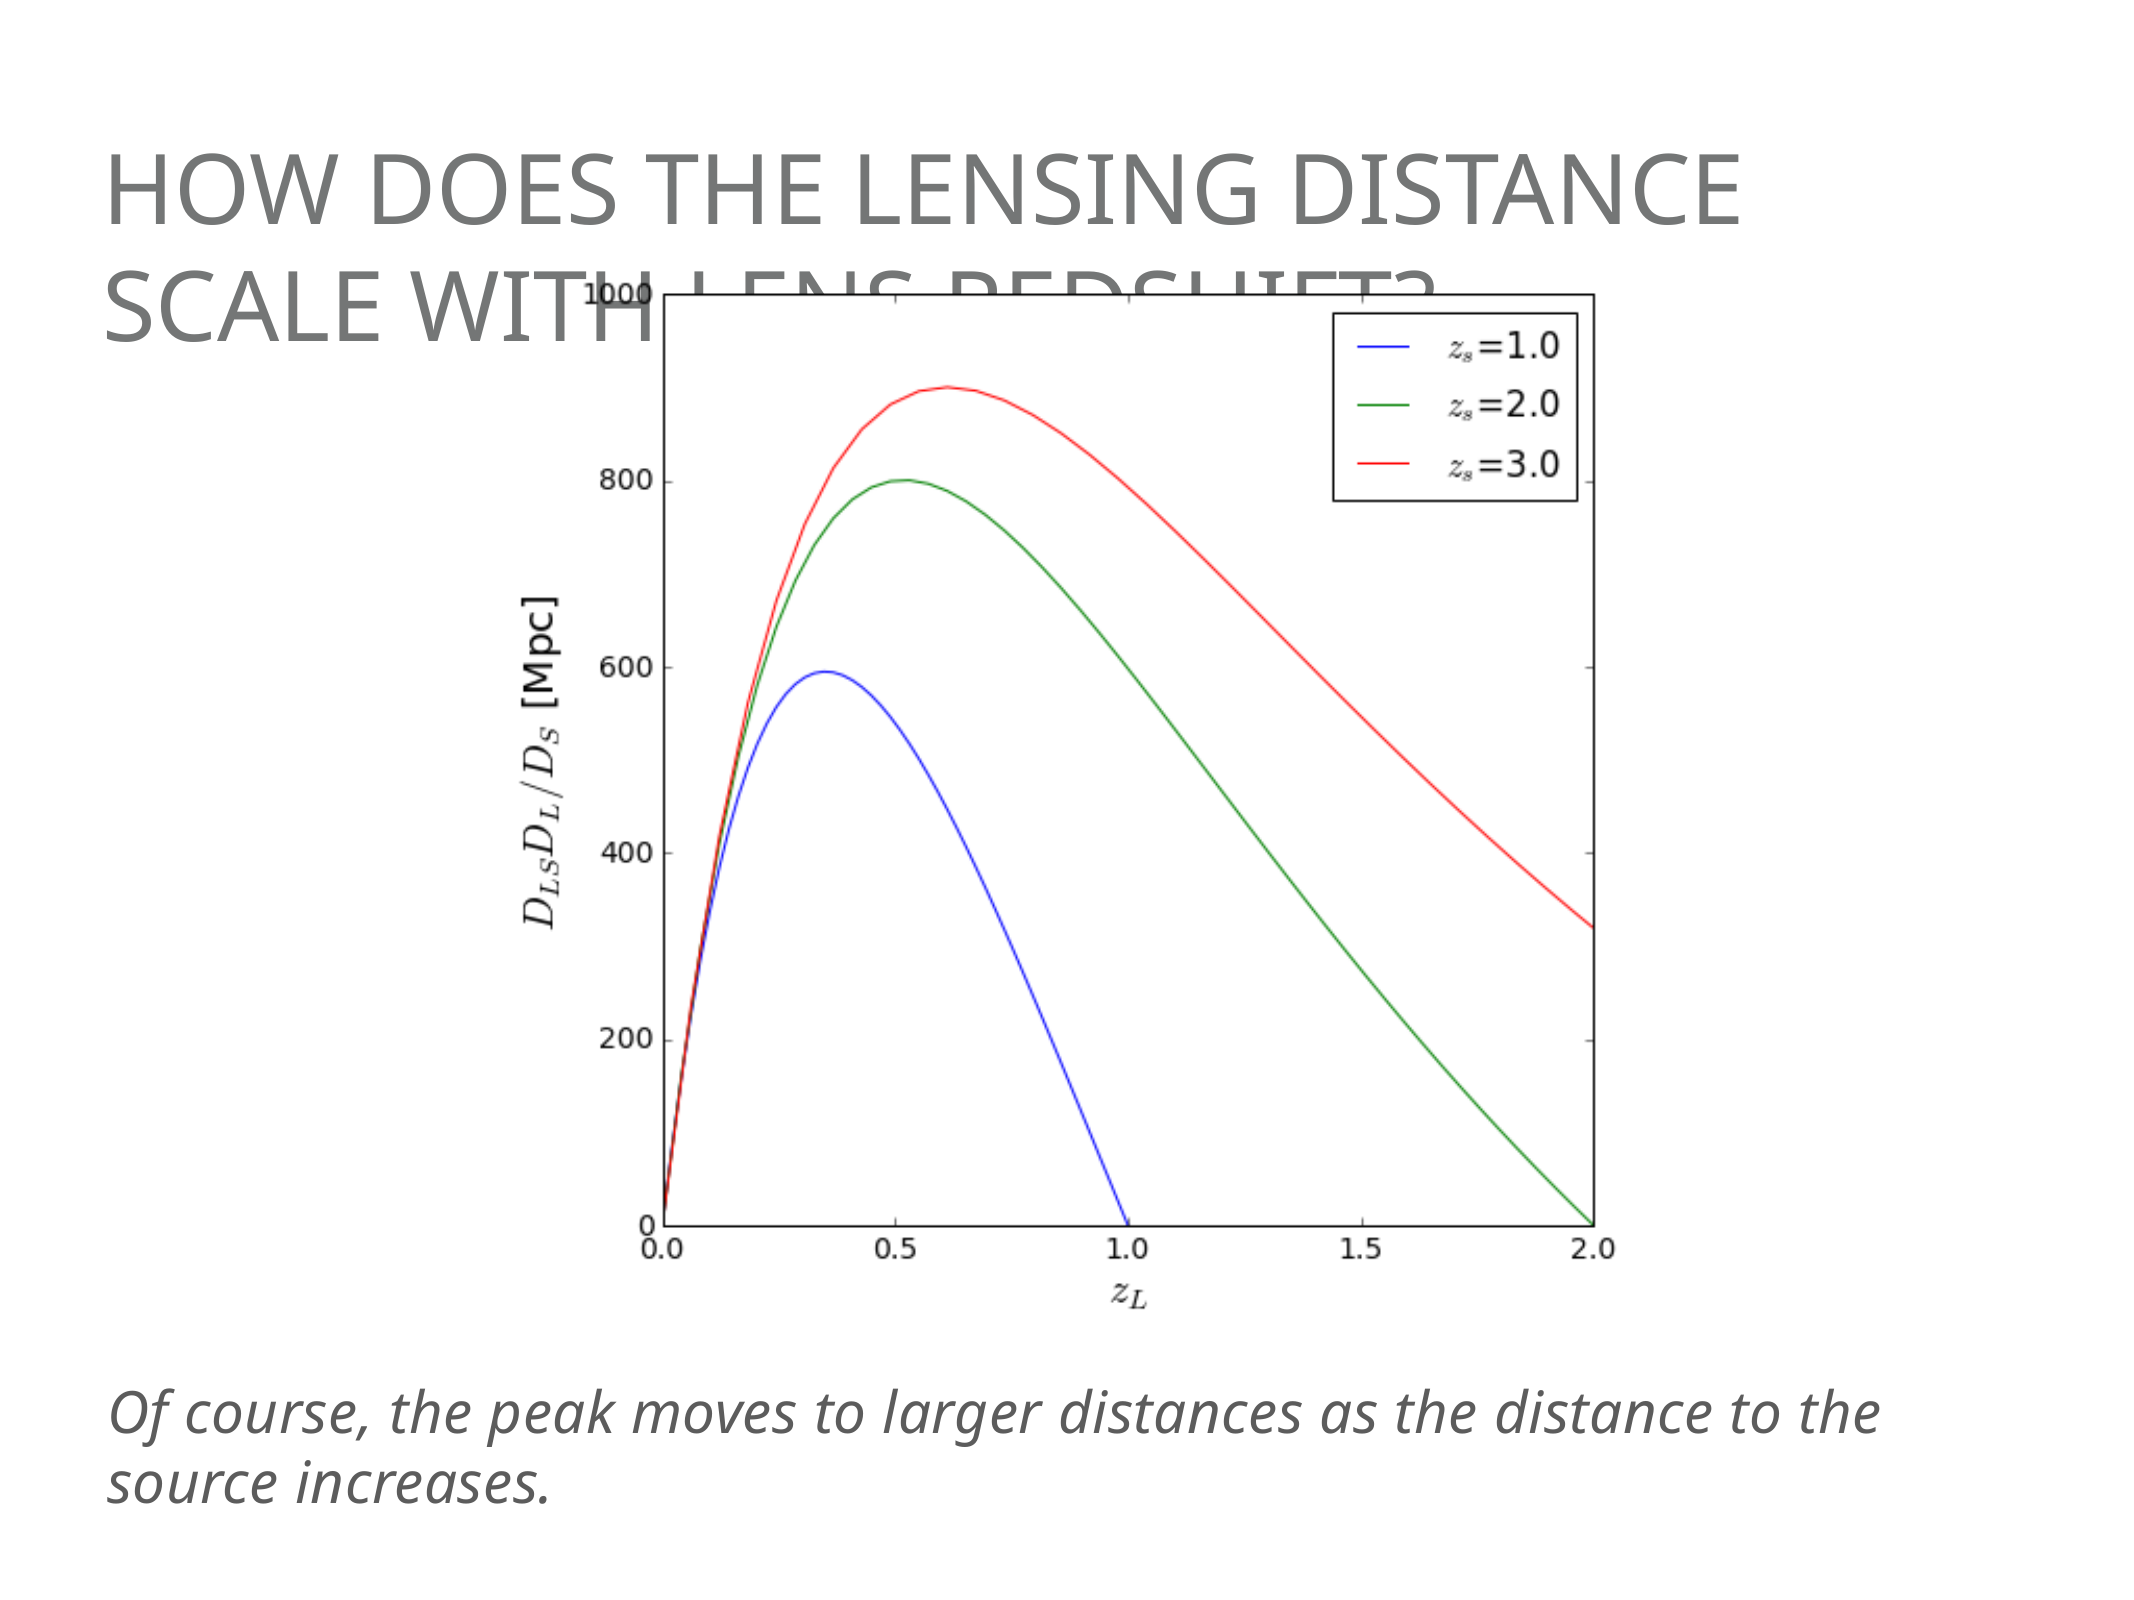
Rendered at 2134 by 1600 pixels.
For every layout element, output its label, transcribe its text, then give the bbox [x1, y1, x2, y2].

text_box Of course, the peak moves to larger distances as the distance to the source increases. [98, 1367, 2035, 1524]
title How does the lensing distance scale with lens redshift? [93, 118, 2041, 238]
picture [502, 267, 1631, 1329]
